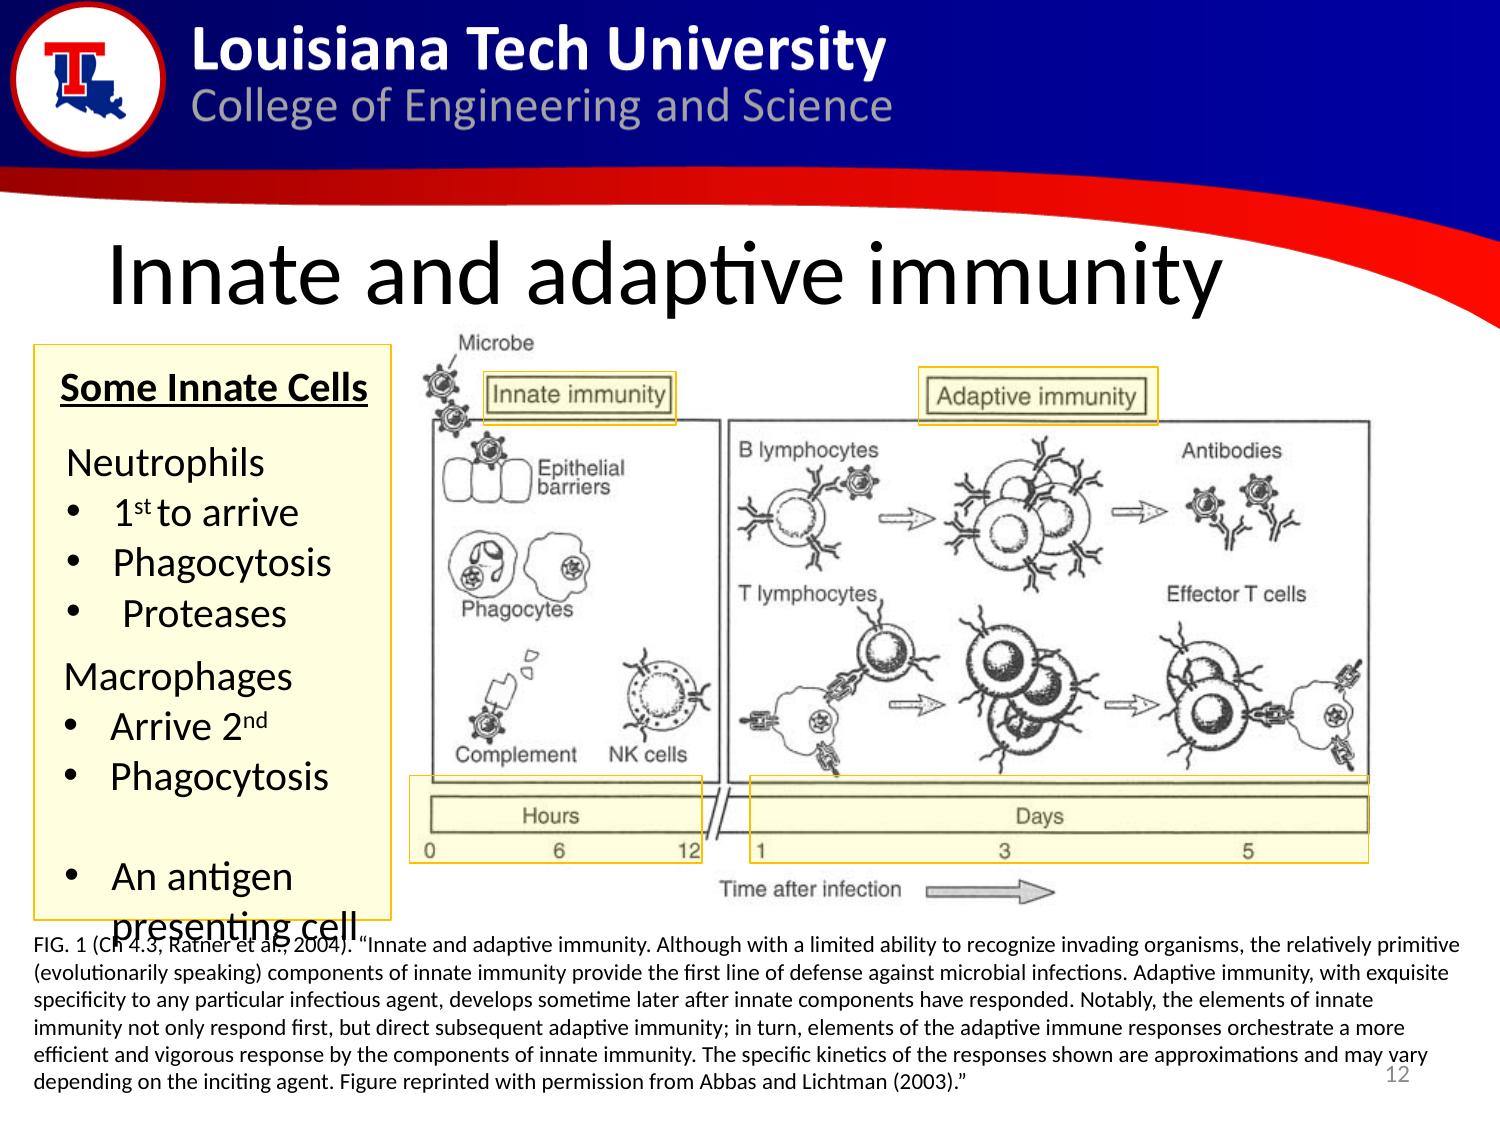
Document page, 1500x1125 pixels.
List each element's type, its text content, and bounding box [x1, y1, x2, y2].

text_box Some Innate Cells [37, 352, 391, 417]
text_box [32, 342, 393, 922]
text_box FIG. 1 (Ch 4.3, Ratner et al., 2004). “Innate and adaptive immunity. Although with a limited ability to recognize invading organisms, the relatively primitive (evolutionarily speaking) components of innate immunity provide the first line of defense against microbial infections. Adaptive immunity, with exquisite specificity to any particular infectious agent, develops sometime later after innate components have responded. Notably, the elements of innate immunity not only respond first, but direct subsequent adaptive immunity; in turn, elements of the adaptive immune responses orchestrate a more efficient and vigorous response by the components of innate immunity. The specific kinetics of the responses shown are approximations and may vary depending on the inciting agent. Figure reprinted with permission from Abbas and Lichtman (2003).” [18, 922, 1482, 1102]
text_box Macrophages Arrive 2nd Phagocytosis An antigen presenting cell [48, 641, 388, 1007]
slide_number 12 [1074, 1042, 1425, 1103]
picture [0, 0, 1500, 329]
text_box Neutrophils 1st to arrive Phagocytosis Proteases [51, 427, 364, 641]
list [400, 324, 1388, 921]
